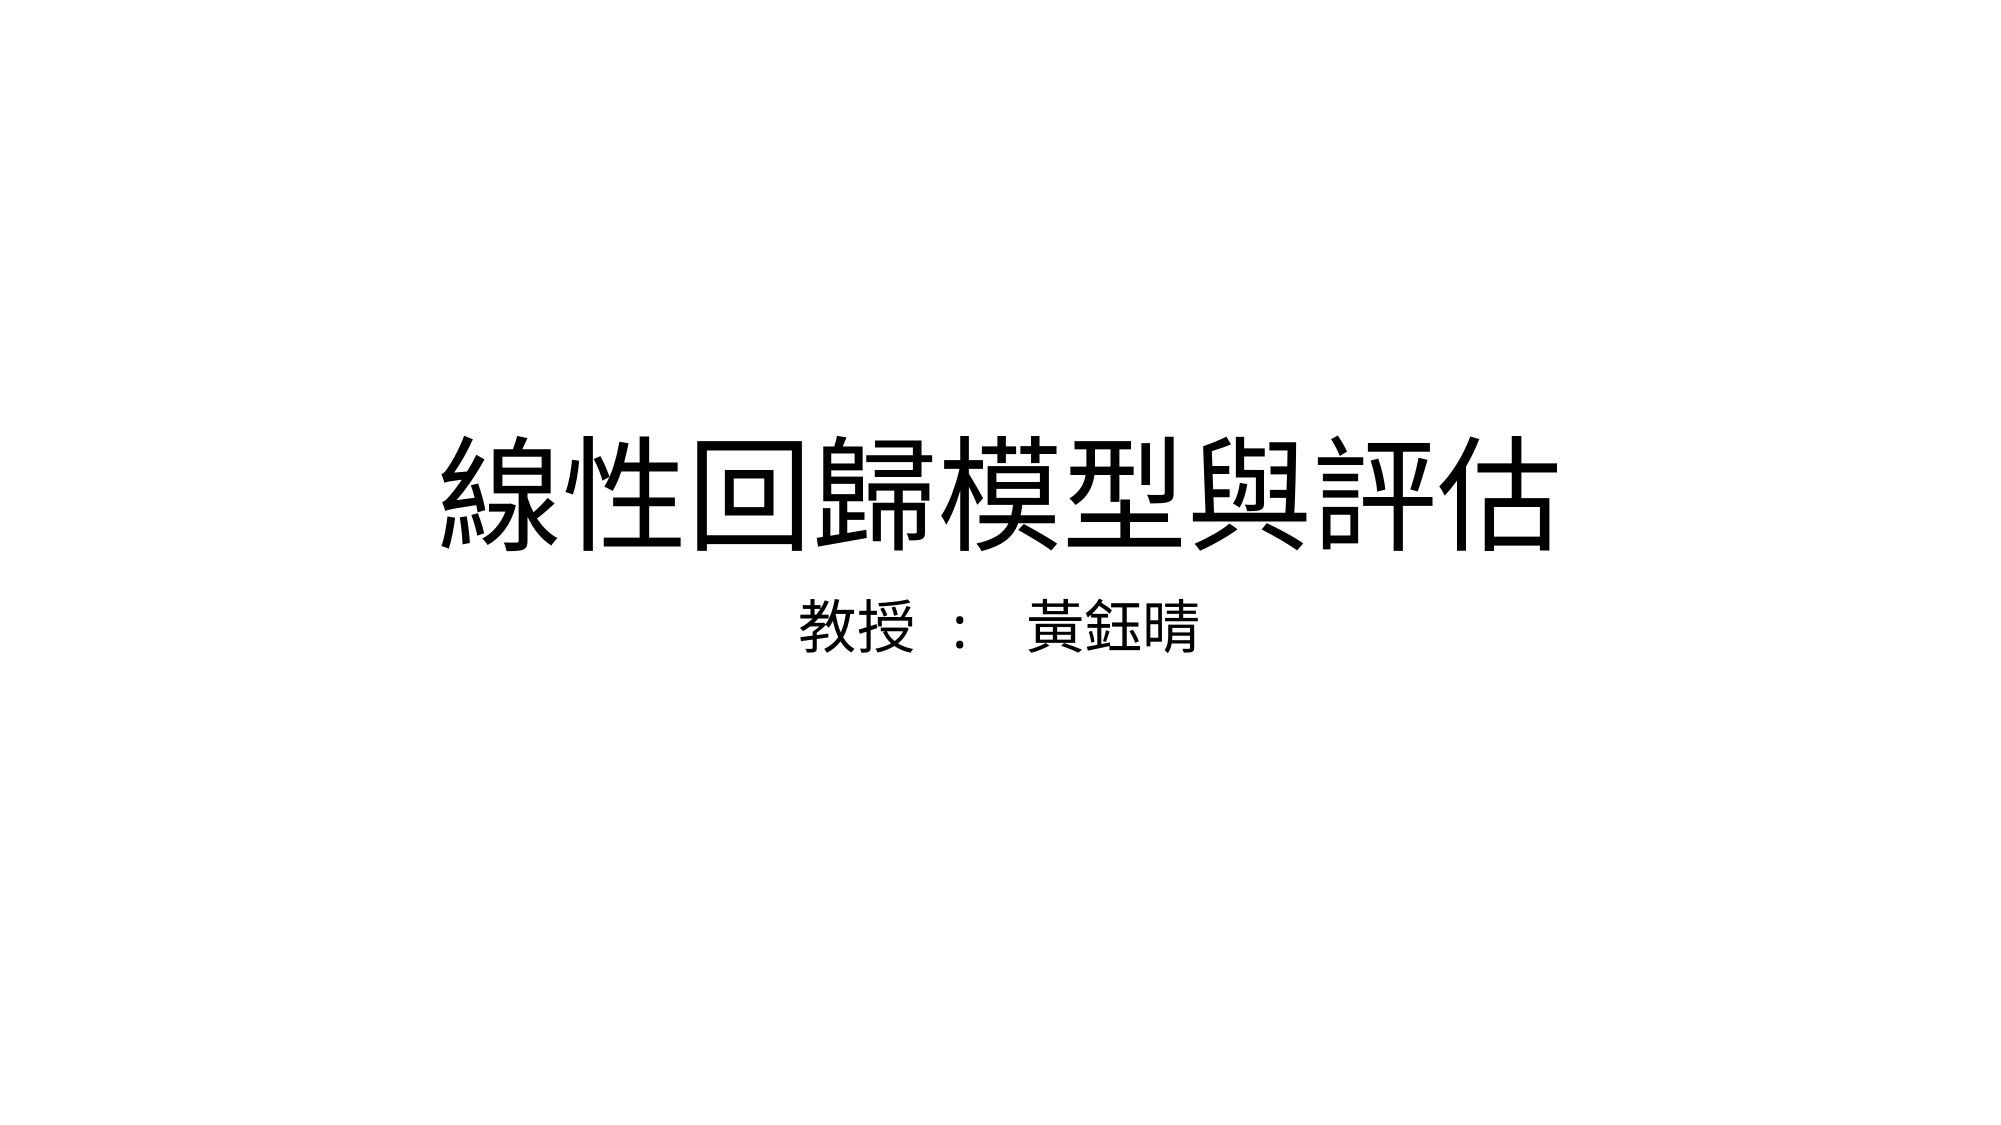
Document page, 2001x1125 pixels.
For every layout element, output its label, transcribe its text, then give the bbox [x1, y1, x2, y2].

subtitle 教授 : 黃鈺晴 [249, 590, 1750, 863]
title 線性回歸模型與評估 [249, 184, 1750, 576]
